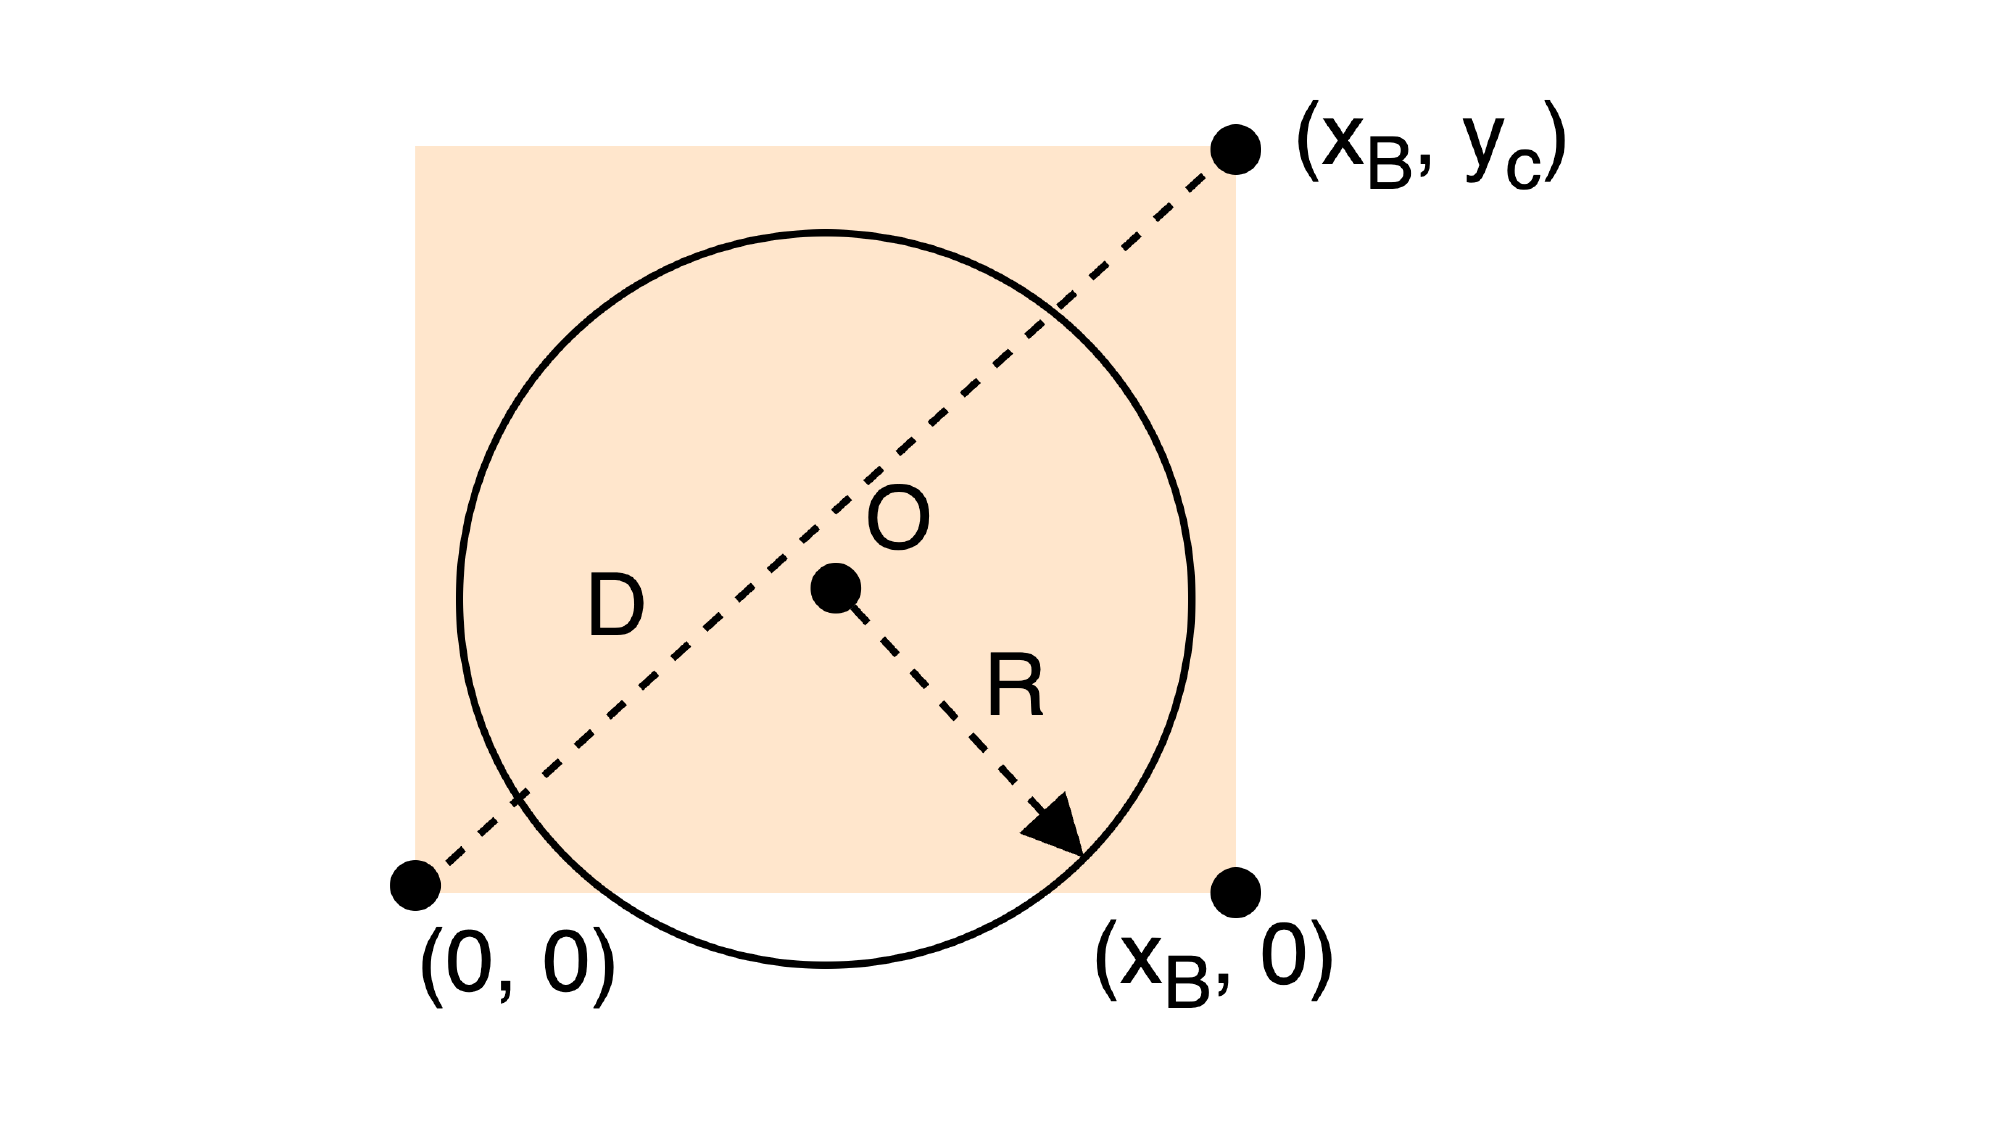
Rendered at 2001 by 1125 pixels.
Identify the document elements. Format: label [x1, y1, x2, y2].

picture [361, 83, 1638, 1042]
